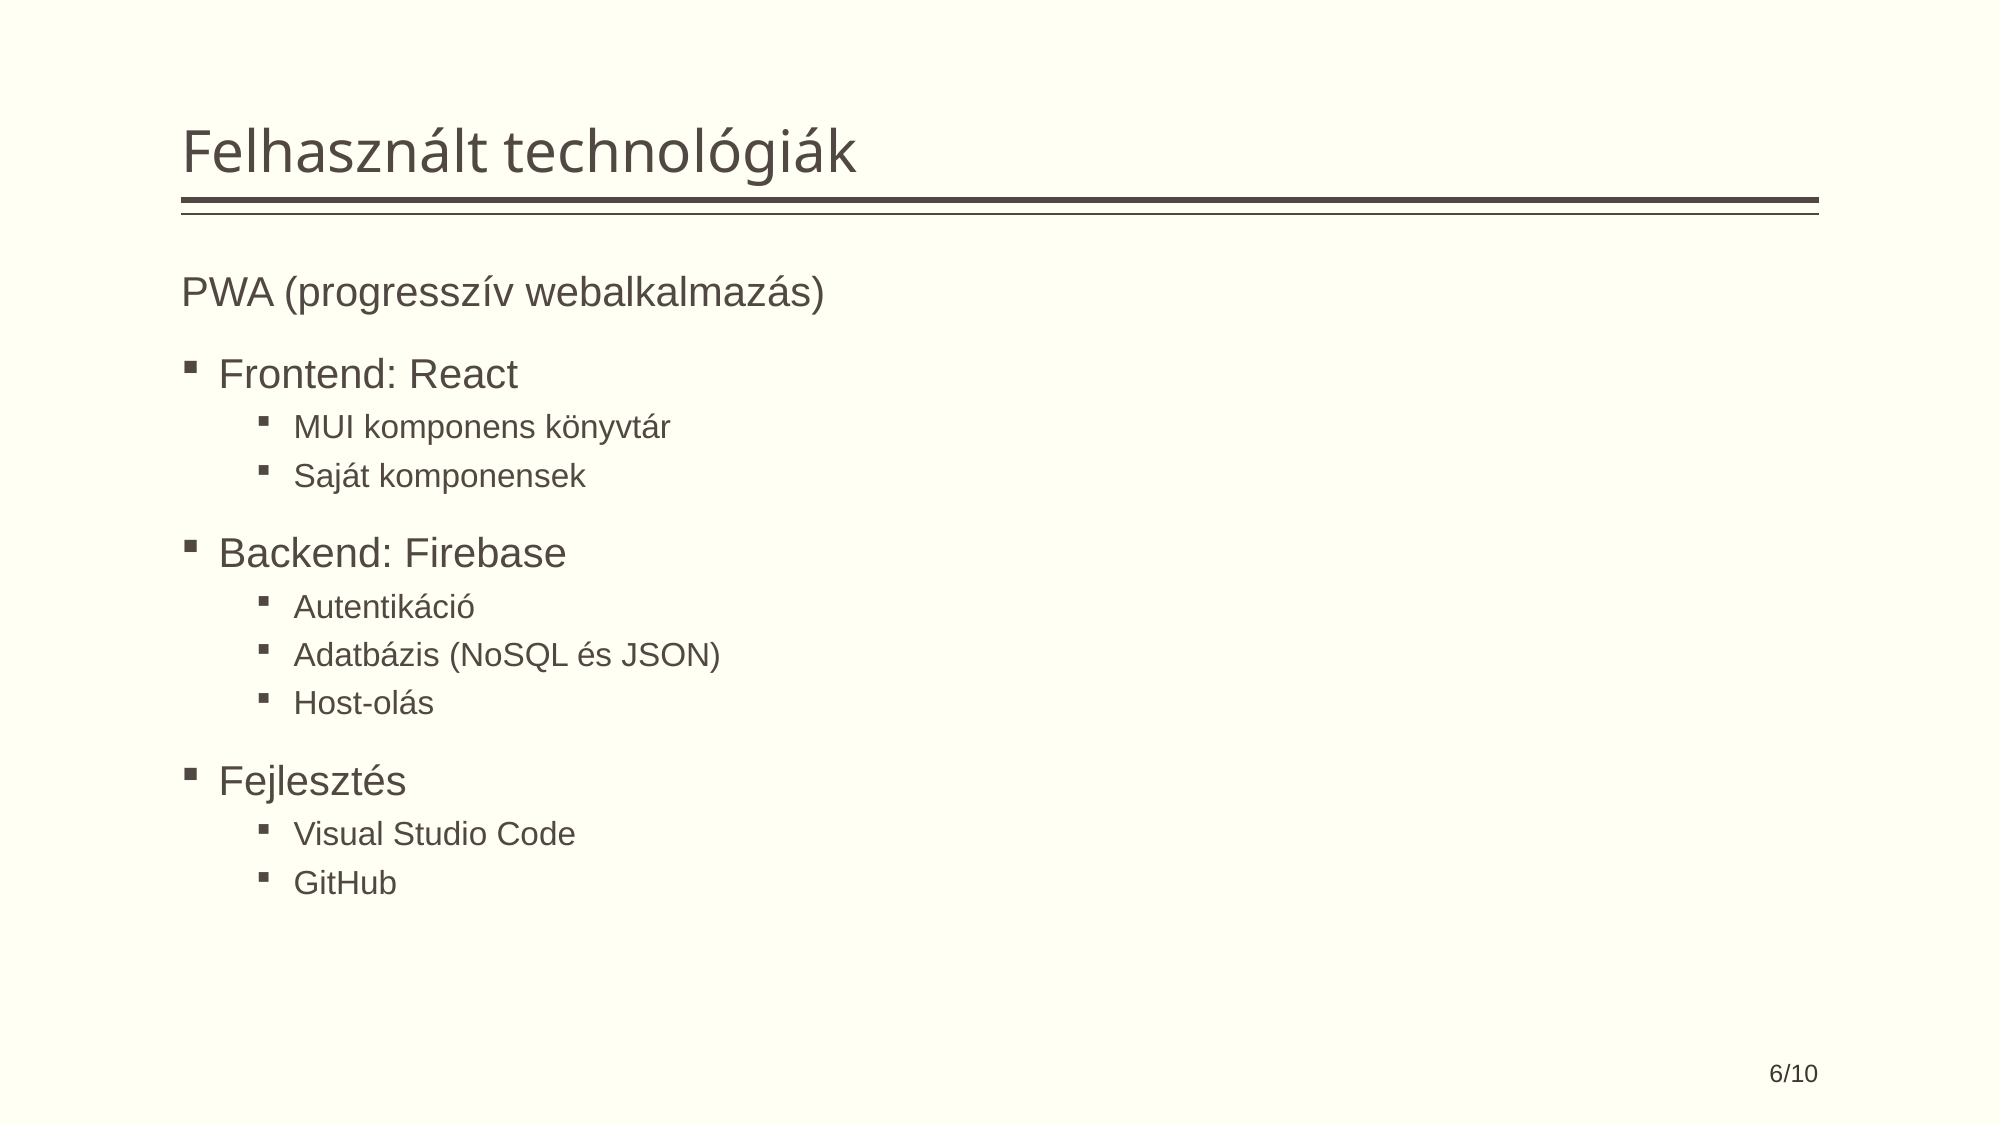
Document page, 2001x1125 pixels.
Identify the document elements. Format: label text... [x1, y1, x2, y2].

list PWA (progresszív webalkalmazás) Frontend: React MUI komponens könyvtár Saját komponensek Backend: Firebase Autentikáció Adatbázis (NoSQL és JSON) Host-olás Fejlesztés Visual Studio Code GitHub [181, 262, 1819, 1013]
title Felhasznált technológiák [181, 12, 1819, 193]
slide_number 6/10 [1518, 1042, 1819, 1103]
